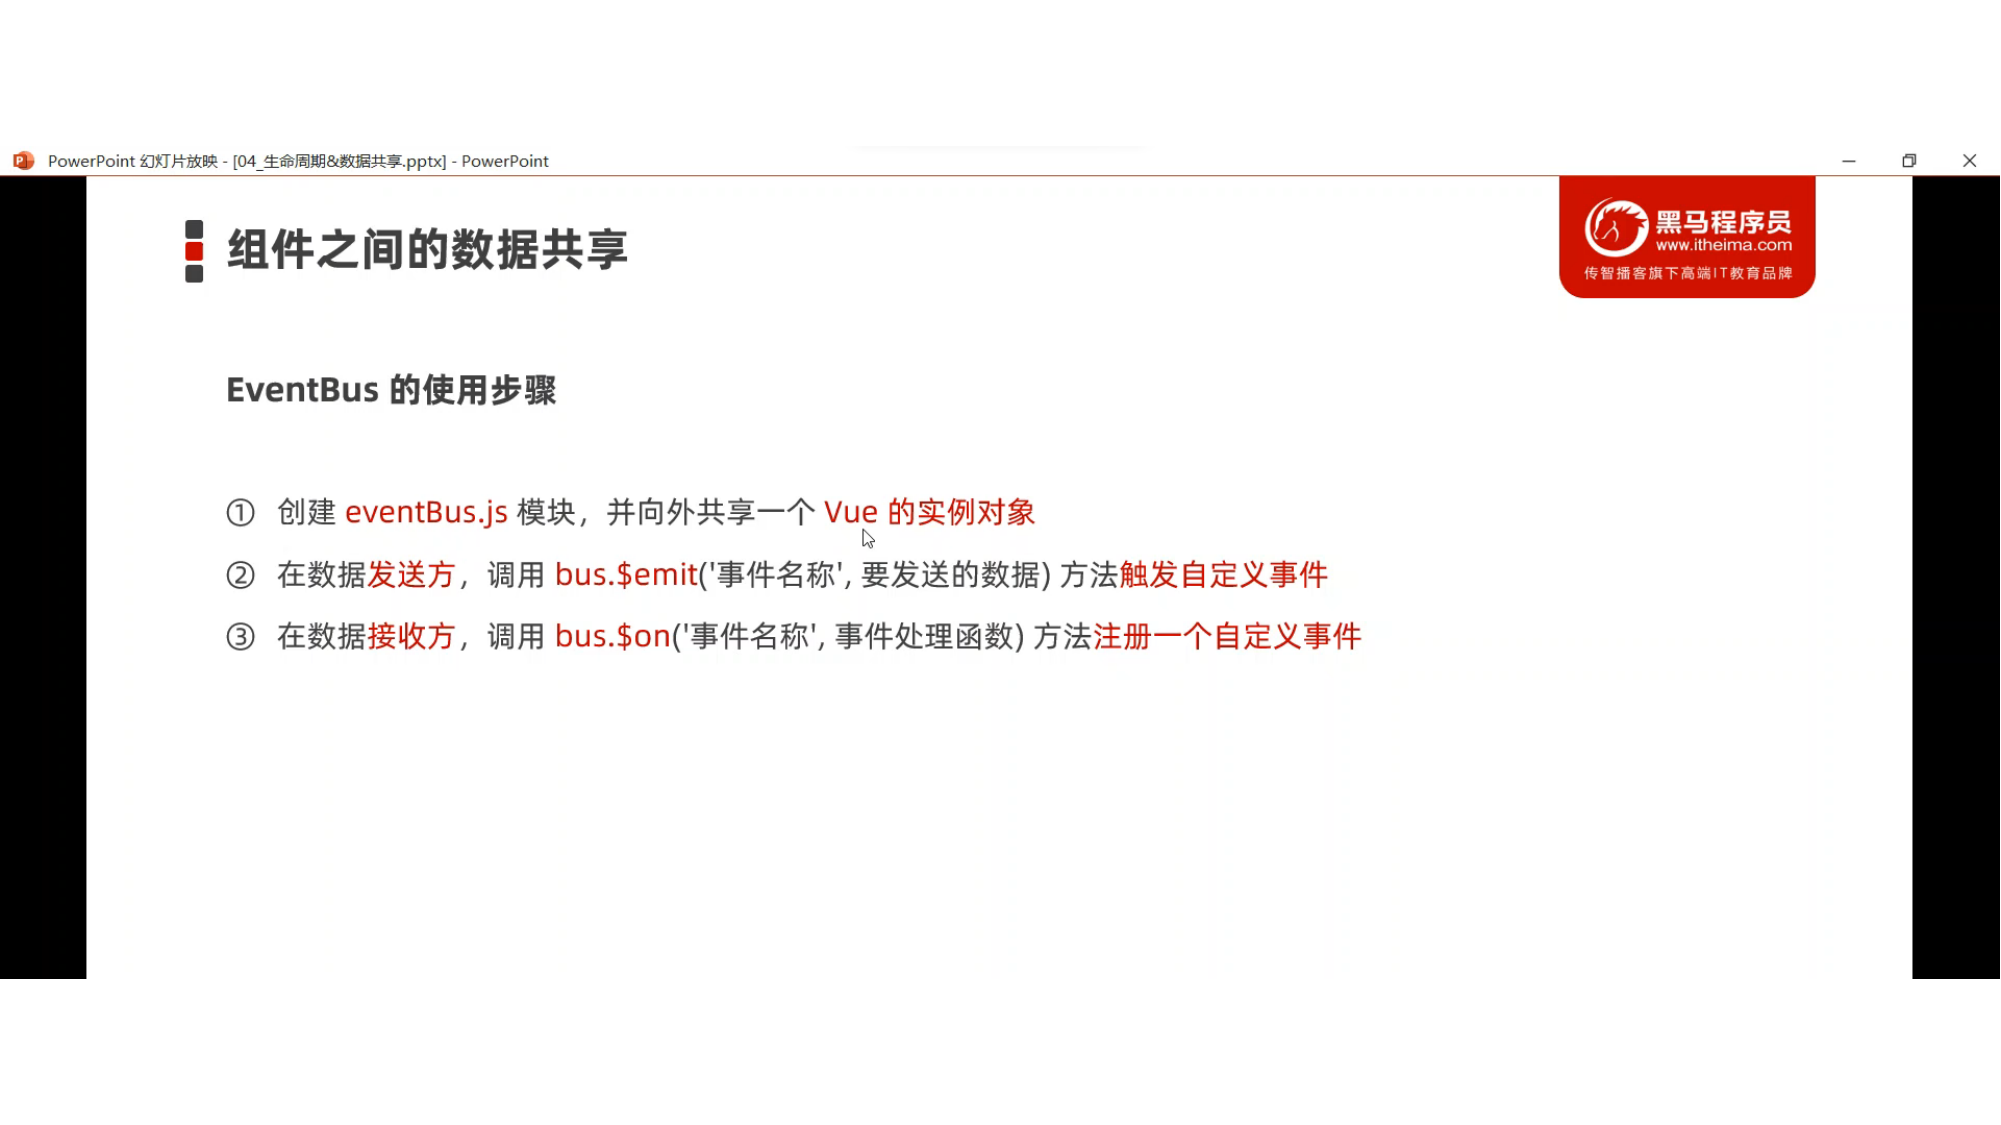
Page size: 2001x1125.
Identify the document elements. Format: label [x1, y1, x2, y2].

picture [0, 146, 2000, 979]
